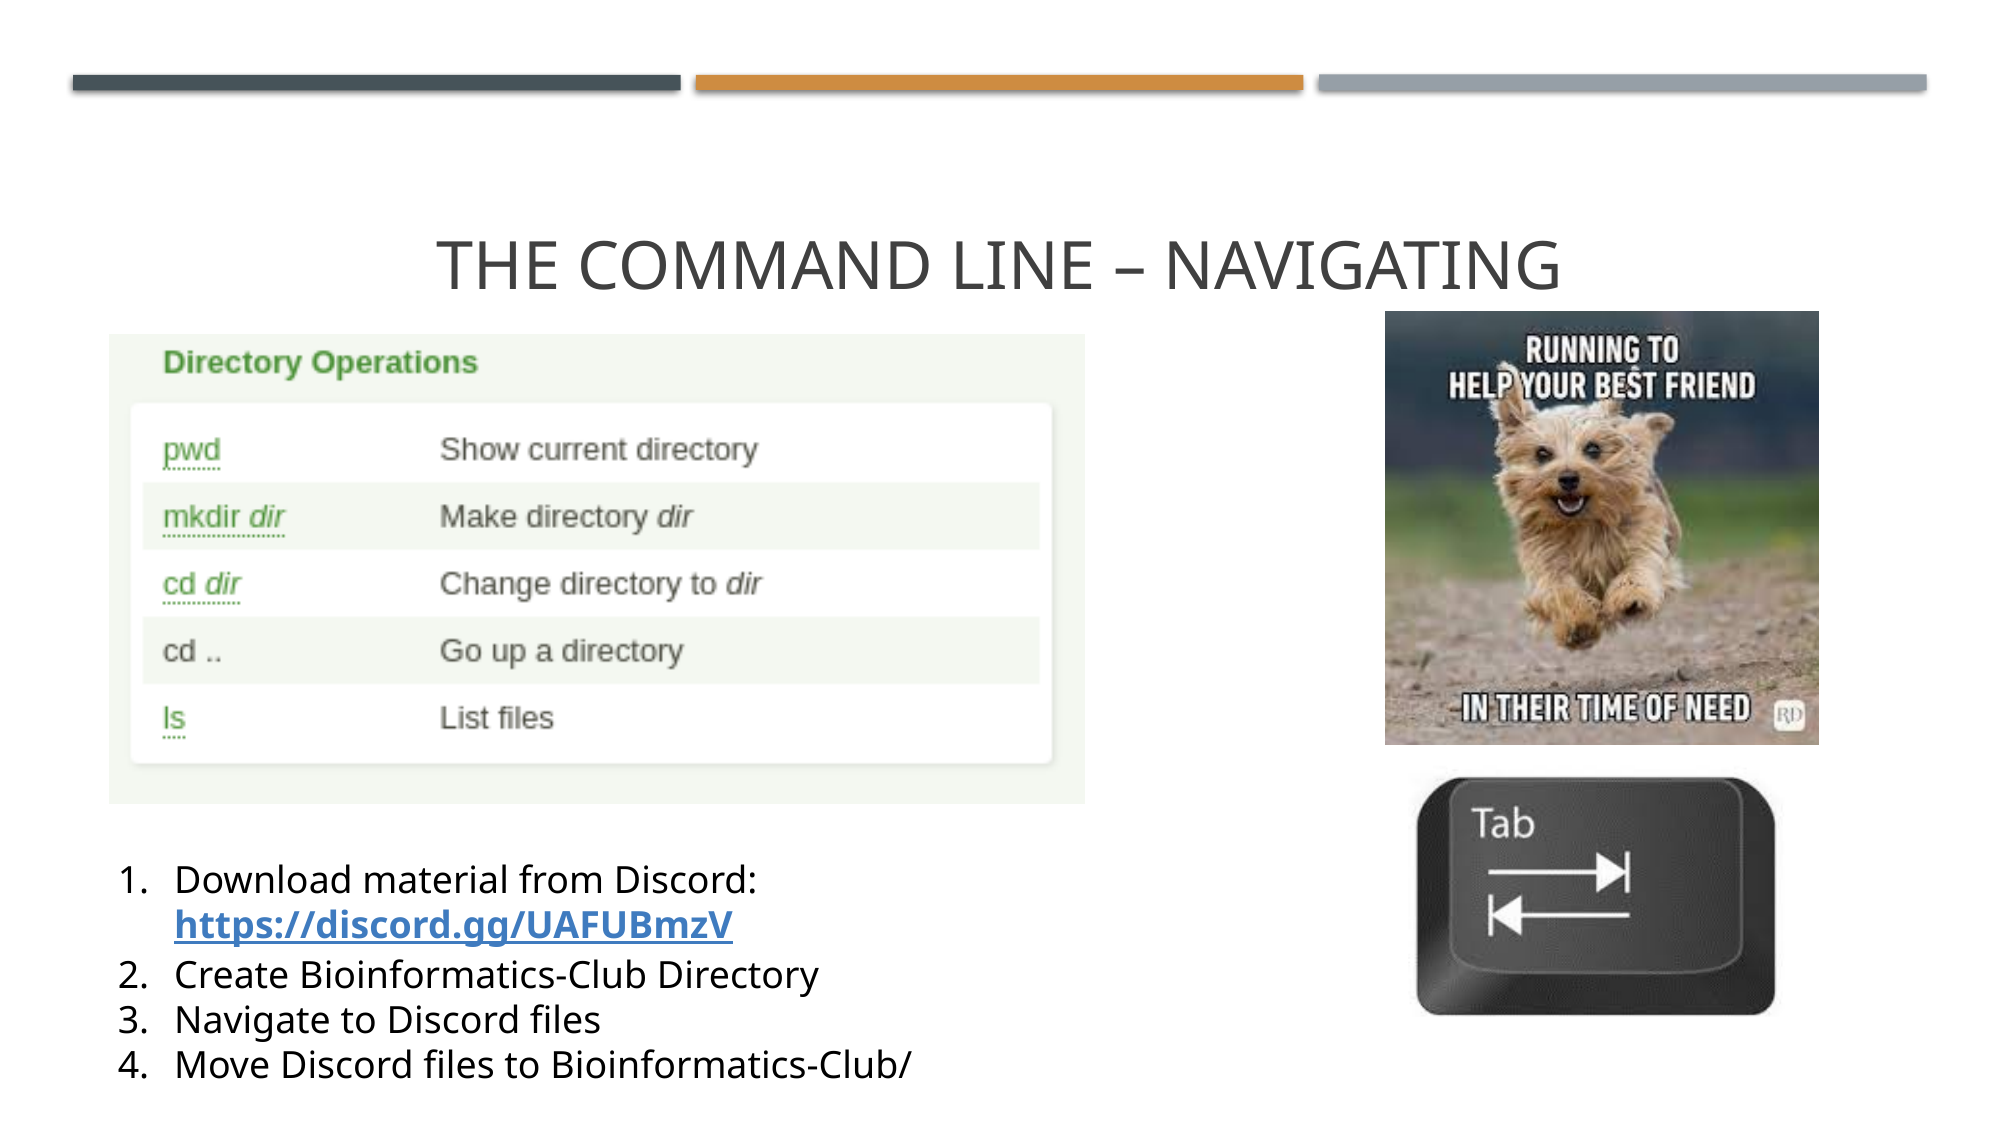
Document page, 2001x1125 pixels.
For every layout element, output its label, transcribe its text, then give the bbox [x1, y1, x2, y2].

picture [1371, 753, 1812, 1035]
title The command line – Navigating [95, 115, 1905, 311]
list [108, 333, 1086, 804]
picture [1384, 310, 1819, 746]
text_box Download material from Discord: https://discord.gg/UAFUBmzV Create Bioinformatics-Club Directory Navigate to Discord files Move Discord files to Bioinformatics-Club/ [102, 848, 1300, 1094]
